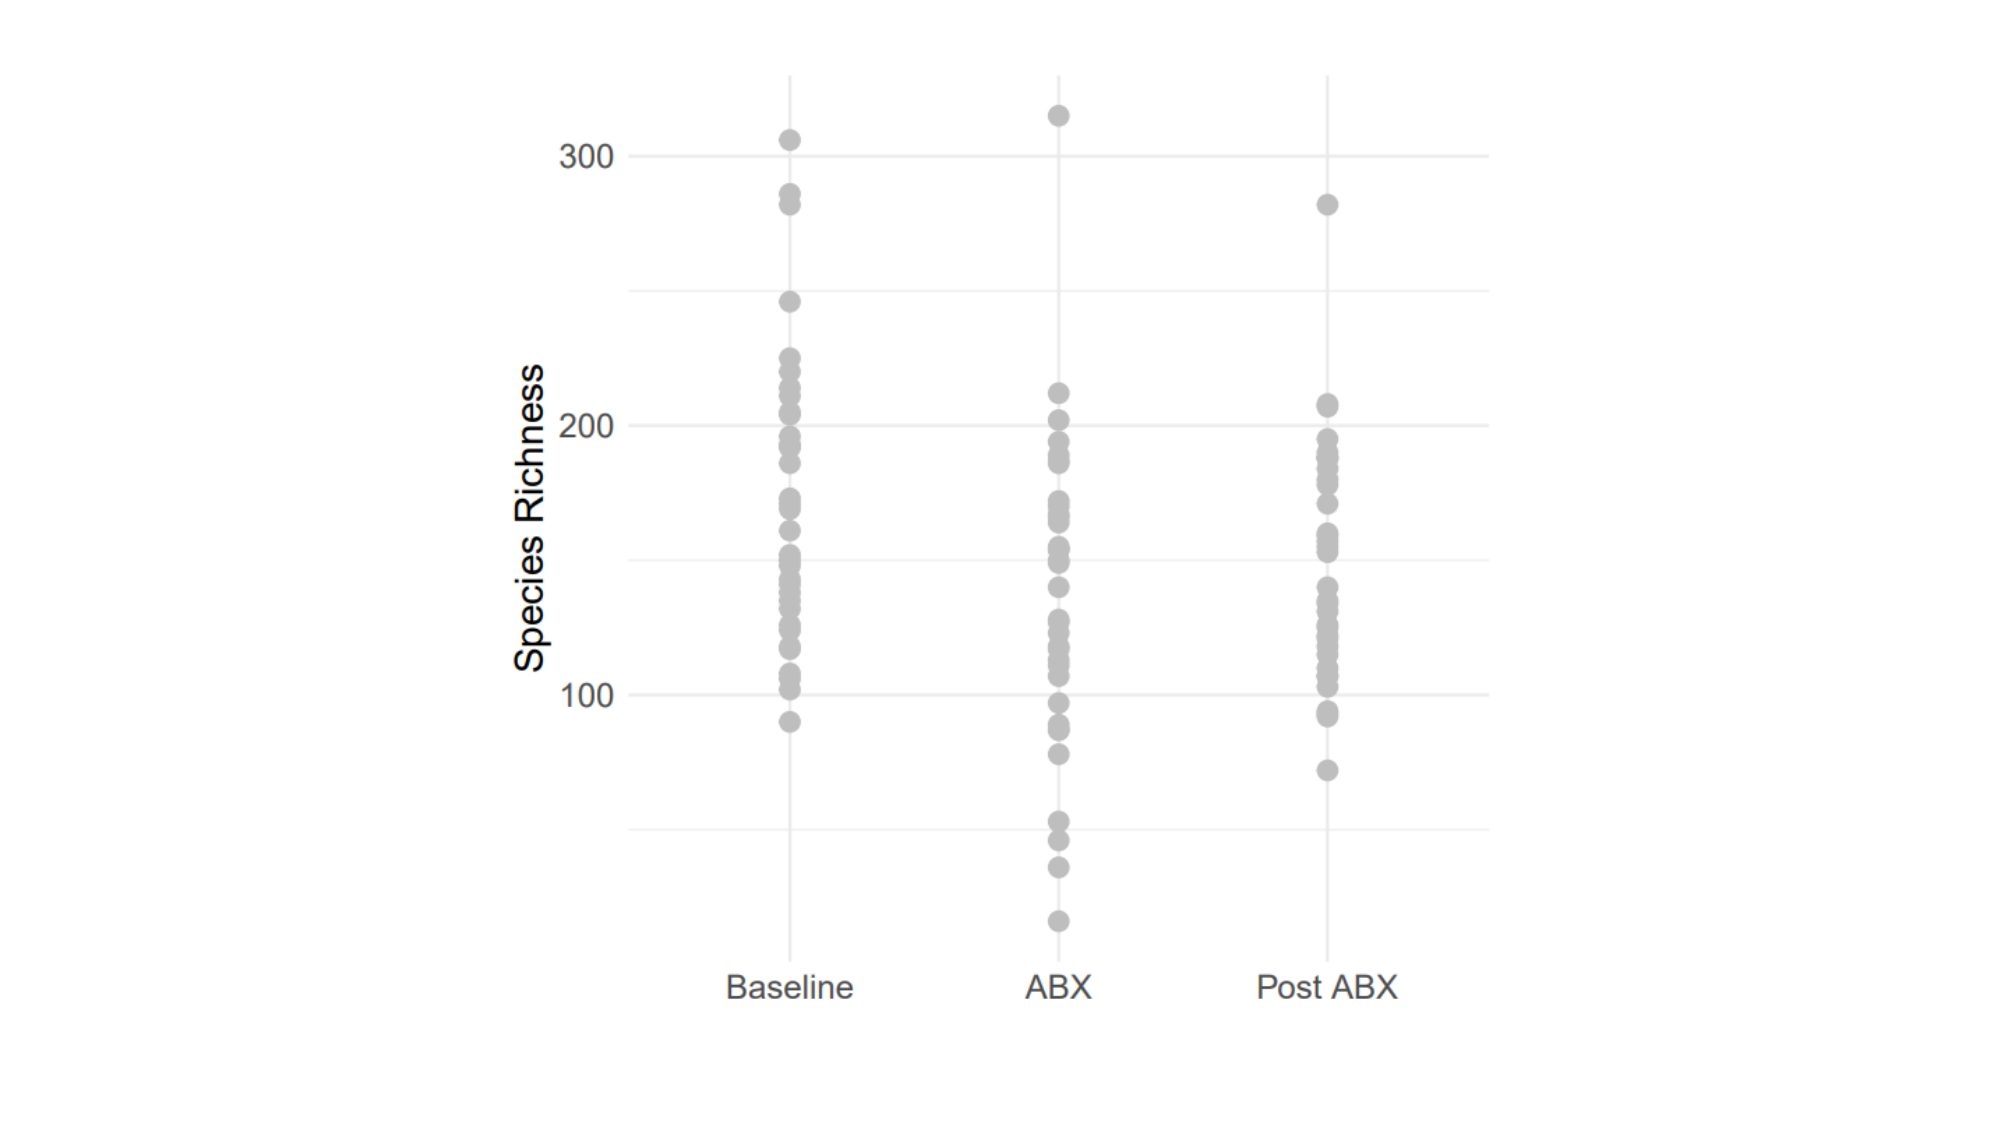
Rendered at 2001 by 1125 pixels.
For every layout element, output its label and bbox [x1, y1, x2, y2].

picture [504, 66, 1496, 1059]
